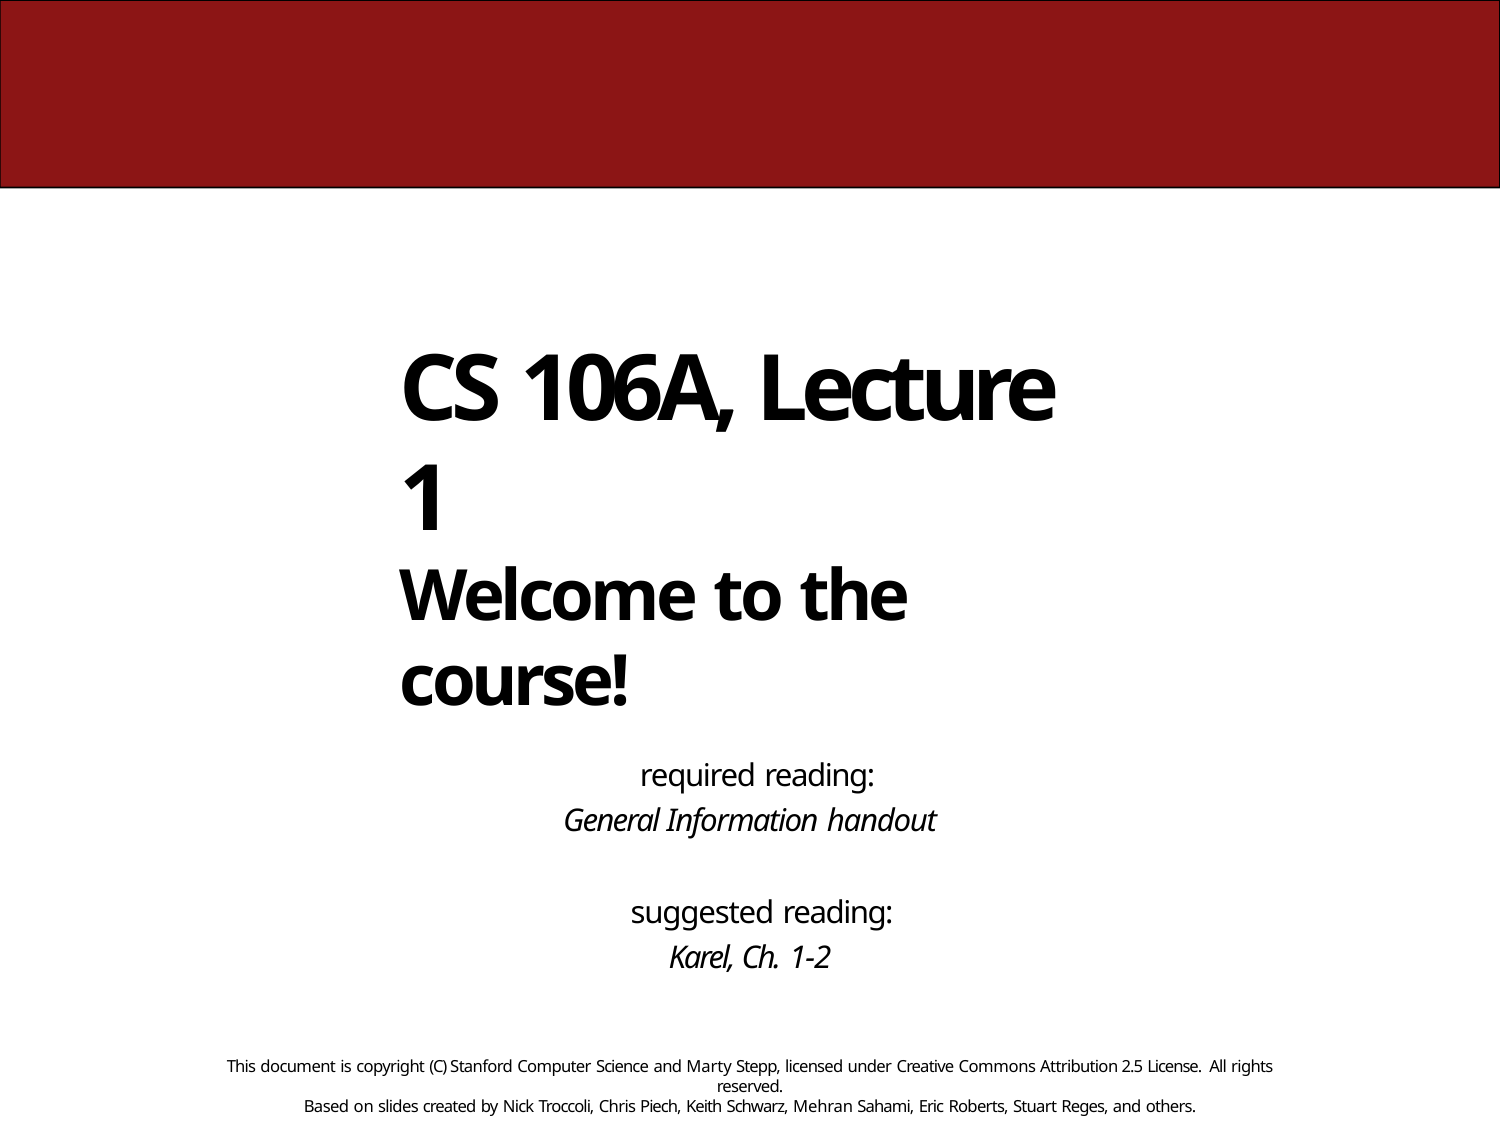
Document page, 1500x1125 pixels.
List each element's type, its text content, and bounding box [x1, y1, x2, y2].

text_box required reading: General Information handout suggested reading: Karel, Ch. 1-2 [561, 746, 939, 976]
title CS 106A, Lecture 1 Welcome to the course! [397, 326, 1103, 720]
text_box This document is copyright (C) Stanford Computer Science and Marty Stepp, licensed under Creative Commons Attribution 2.5 License. All rights reserved. Based on slides created by Nick Troccoli, Chris Piech, Keith Schwarz, Mehran Sahami, Eric Roberts, Stuart Reges, and others. [225, 1054, 1275, 1117]
